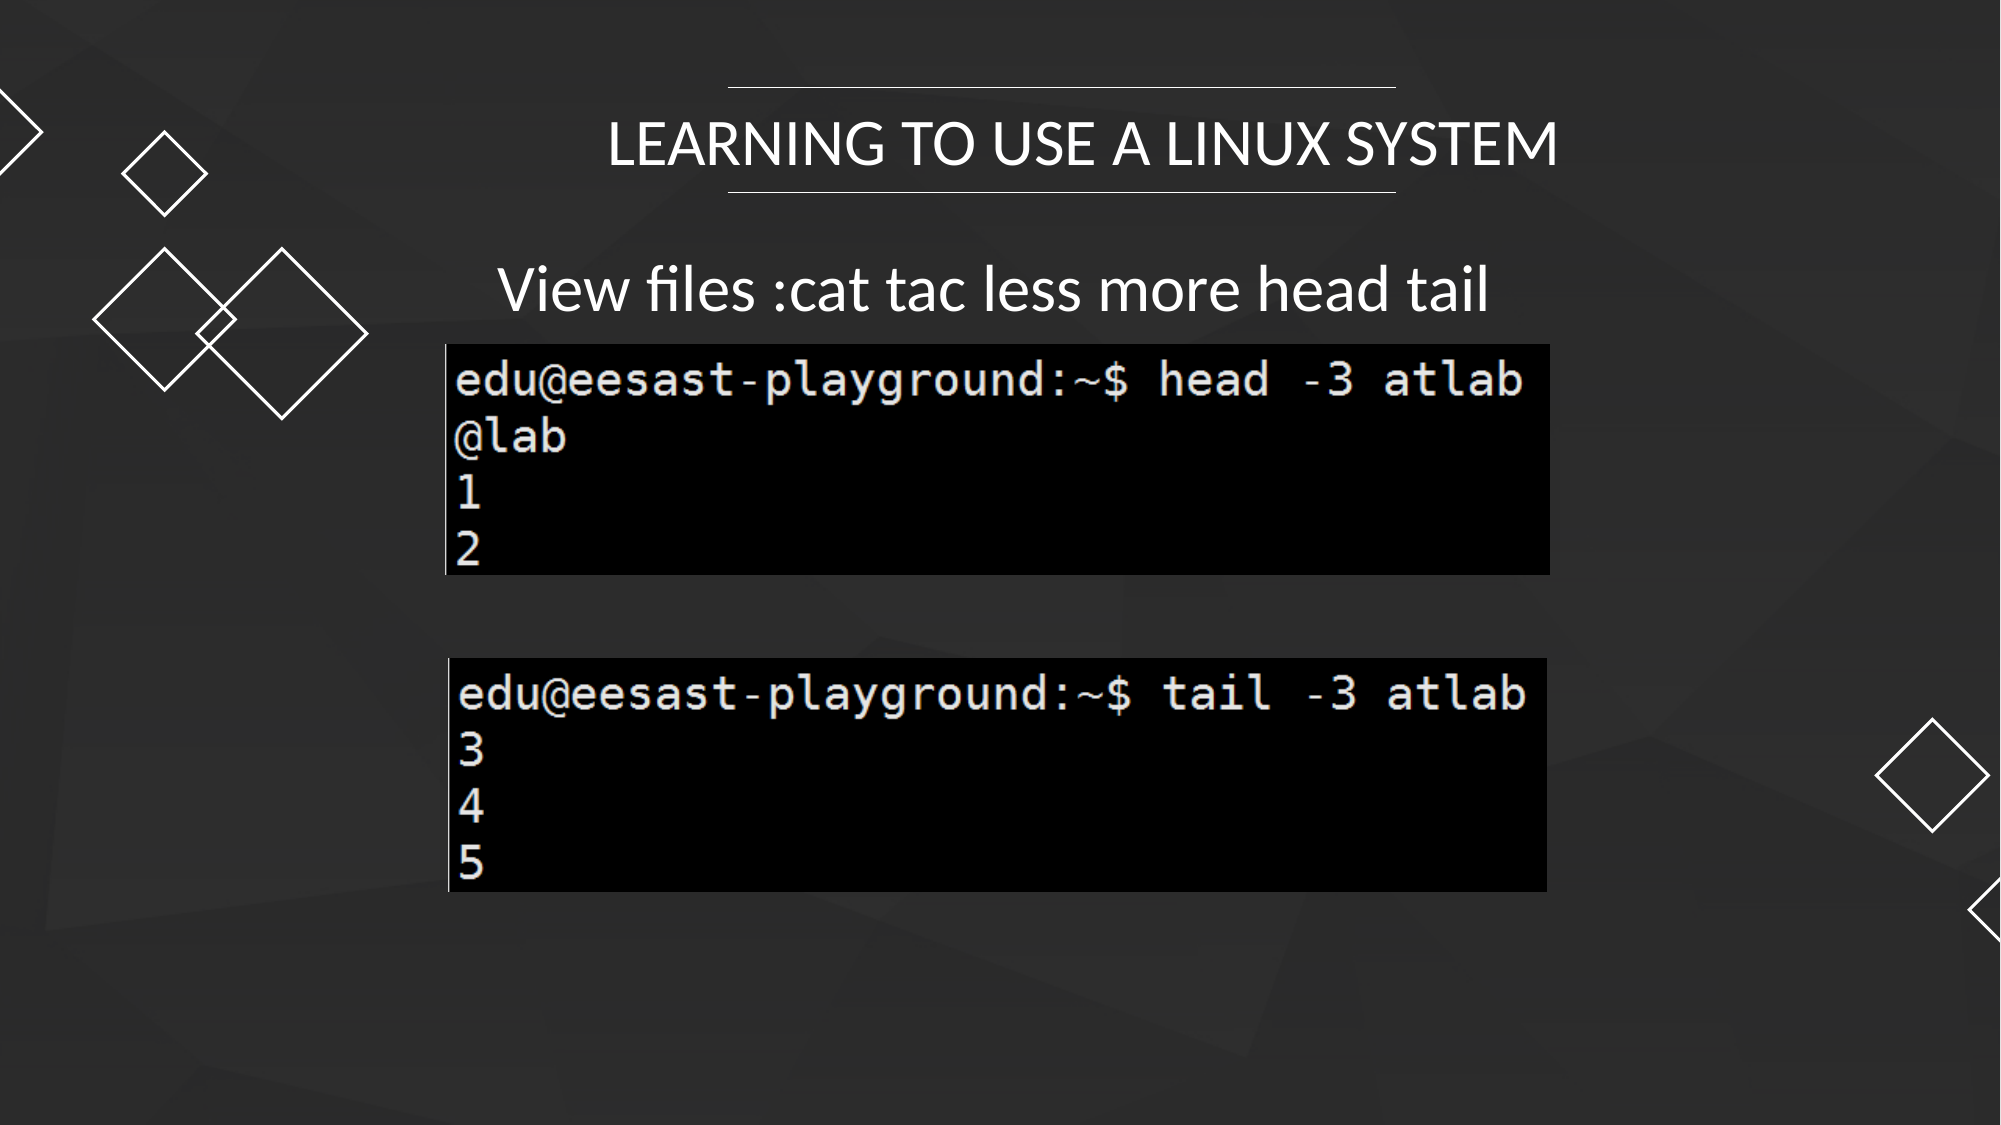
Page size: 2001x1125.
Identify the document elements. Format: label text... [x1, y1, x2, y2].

text_box View files :cat tac less more head tail [483, 237, 2000, 333]
text_box [1874, 717, 1990, 833]
text_box [209, 247, 369, 420]
text_box [1967, 877, 2000, 942]
text_box [121, 130, 208, 217]
text_box [92, 247, 237, 392]
text_box LEARNING TO USE A LINUX SYSTEM [592, 91, 1627, 187]
picture [0, 0, 2001, 1125]
text_box [0, 89, 44, 176]
